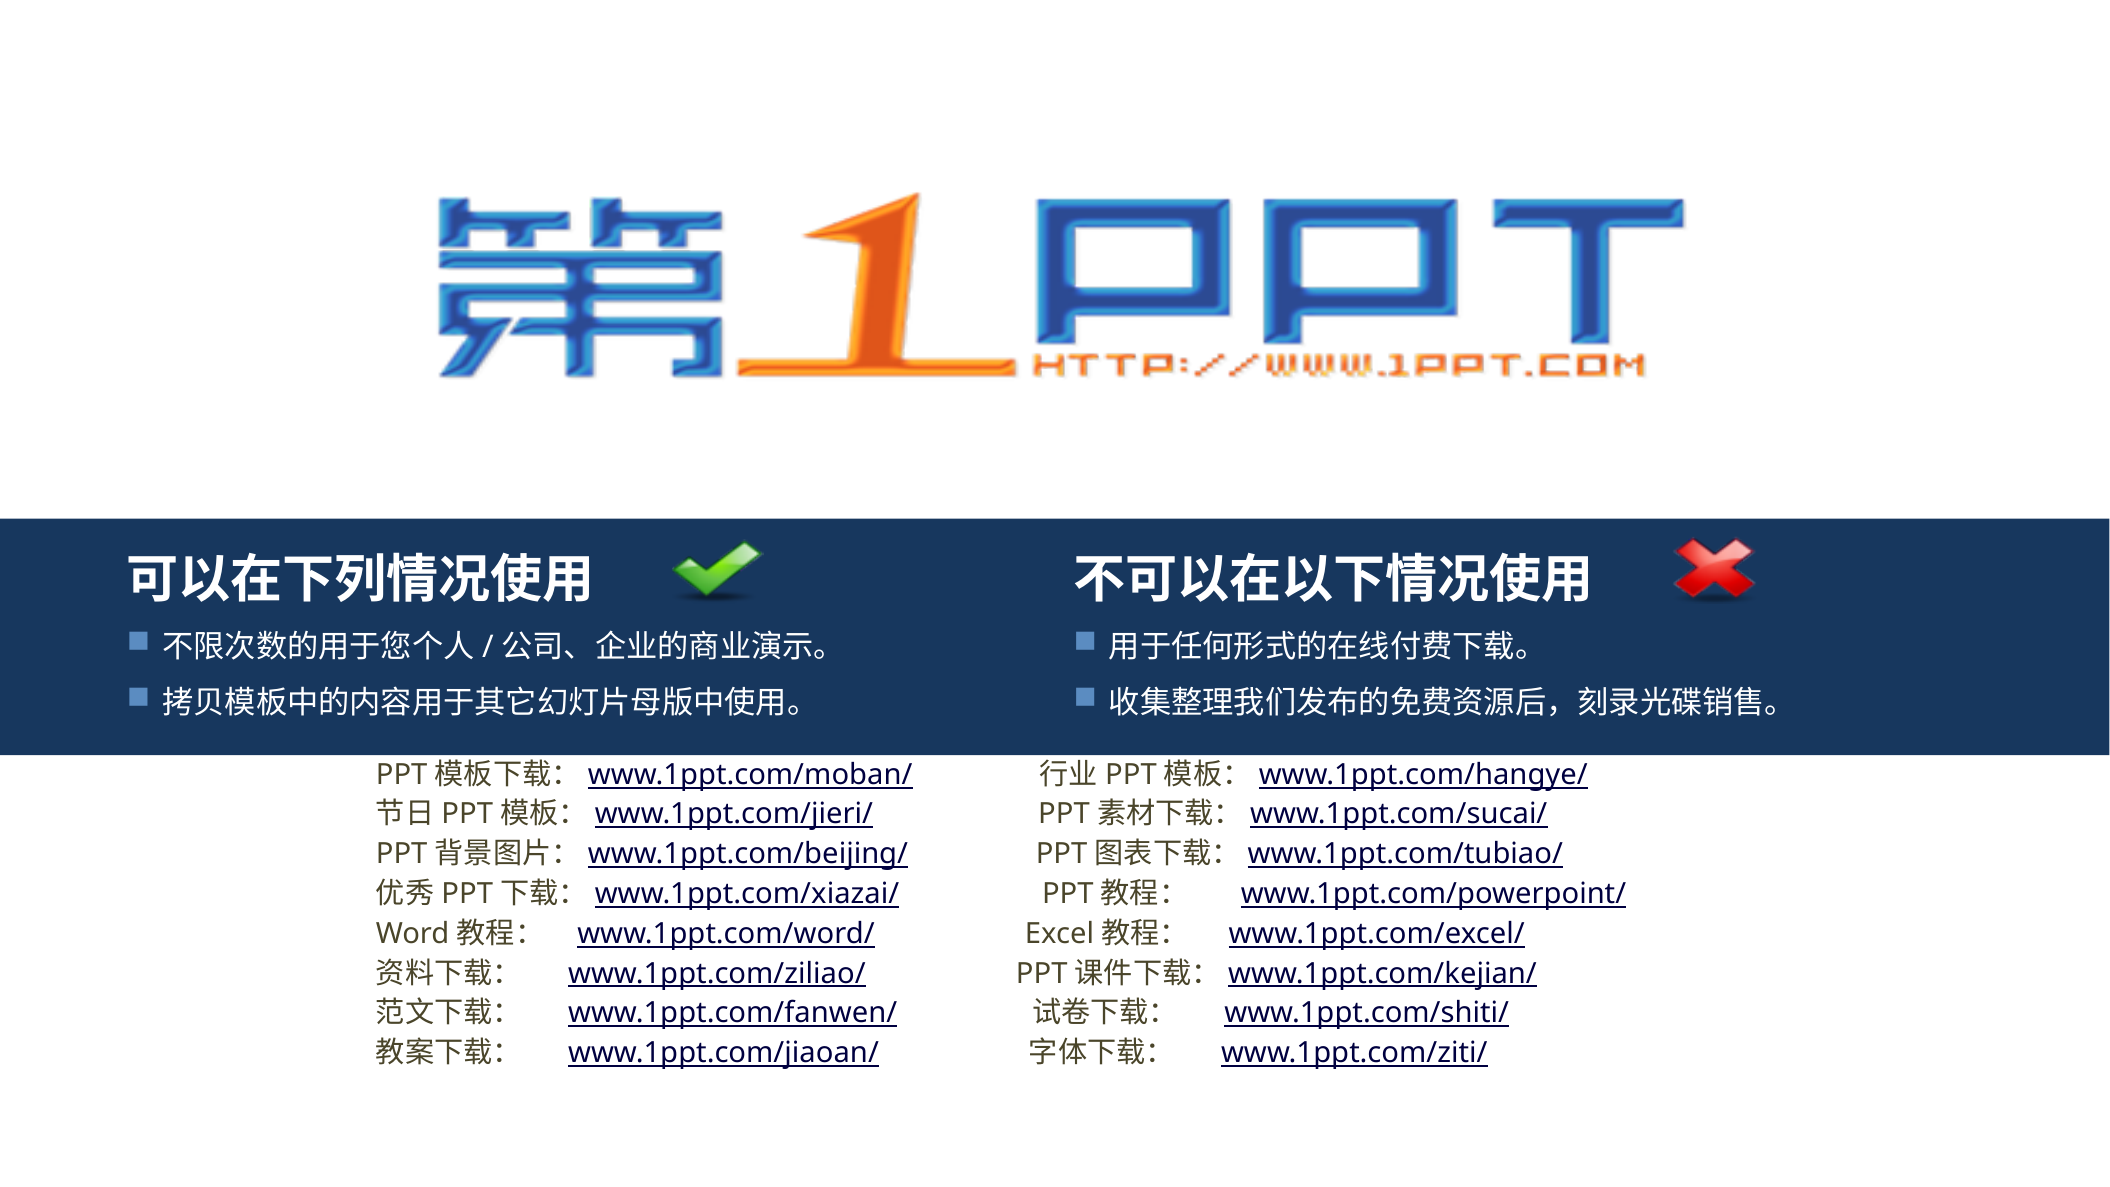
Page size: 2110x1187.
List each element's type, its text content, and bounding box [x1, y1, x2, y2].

text_box [0, 518, 2110, 756]
picture [1668, 535, 1760, 605]
picture [672, 535, 764, 605]
text_box 不可以在以下情况使用 用于任何形式的在线付费下载。 收集整理我们发布的免费资源后，刻录光碟销售。 [1054, 535, 2002, 804]
text_box 可以在下列情况使用 不限次数的用于您个人/公司、企业的商业演示。 拷贝模板中的内容用于其它幻灯片母版中使用。 [107, 535, 1055, 816]
text_box PPT模板下载：www.1ppt.com/moban/ 行业PPT模板：www.1ppt.com/hangye/ 节日PPT模板：www.1ppt.com/jieri/ PPT素材下载：www.1ppt.com/sucai/ PPT背景图片：www.1ppt.com/beijing/ PPT图表下载：www.1ppt.com/tubiao/ 优秀PPT下载：www.1ppt.com/xiazai/ PPT教程： www.1ppt.com/powerpoint/ Word教程： www.1ppt.com/word/ Excel教程： www.1ppt.com/excel/ 资料下载： www.1ppt.com/ziliao/ PPT课件下载：www.1ppt.com/kejian/ 范文下载： www.1ppt.com/fanwen/ 试卷下载： www.1ppt.com/shiti/ 教案下载： www.1ppt.com/jiaoan/ 字体下载： www.1ppt.com/ziti/ [355, 804, 1848, 1063]
picture [189, 54, 1969, 519]
